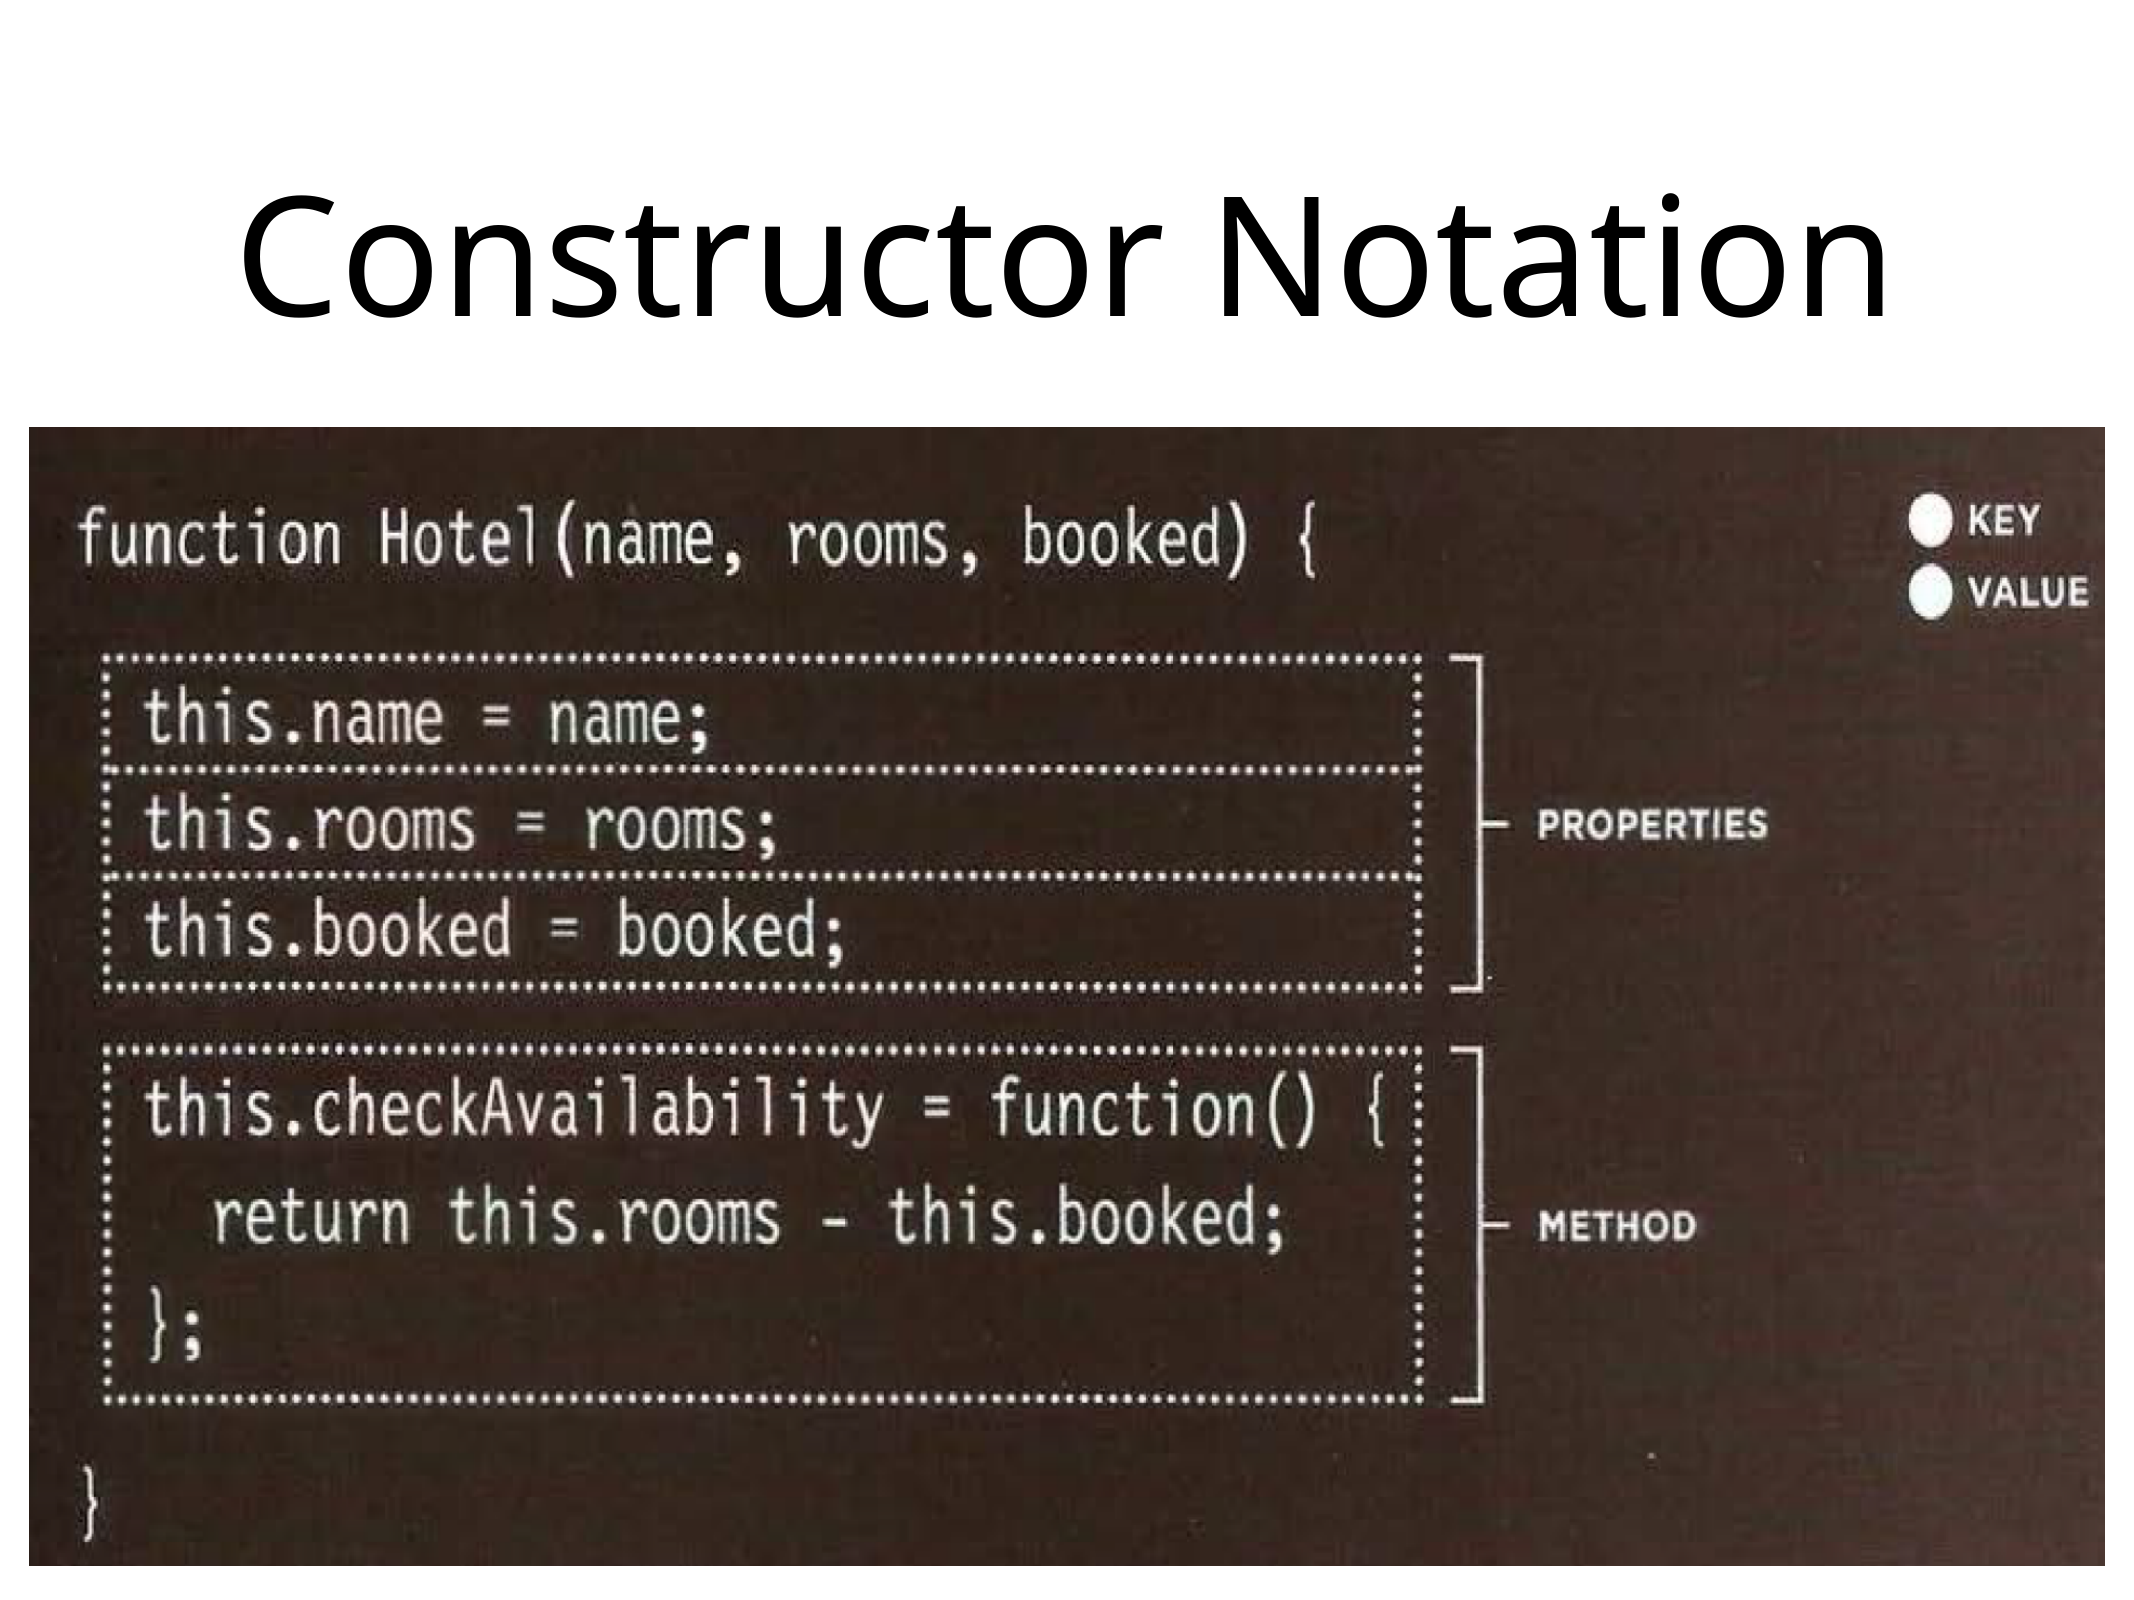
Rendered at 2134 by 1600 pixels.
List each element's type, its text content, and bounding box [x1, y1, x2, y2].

picture [29, 426, 2105, 1566]
title Constructor Notation [155, 72, 1978, 419]
